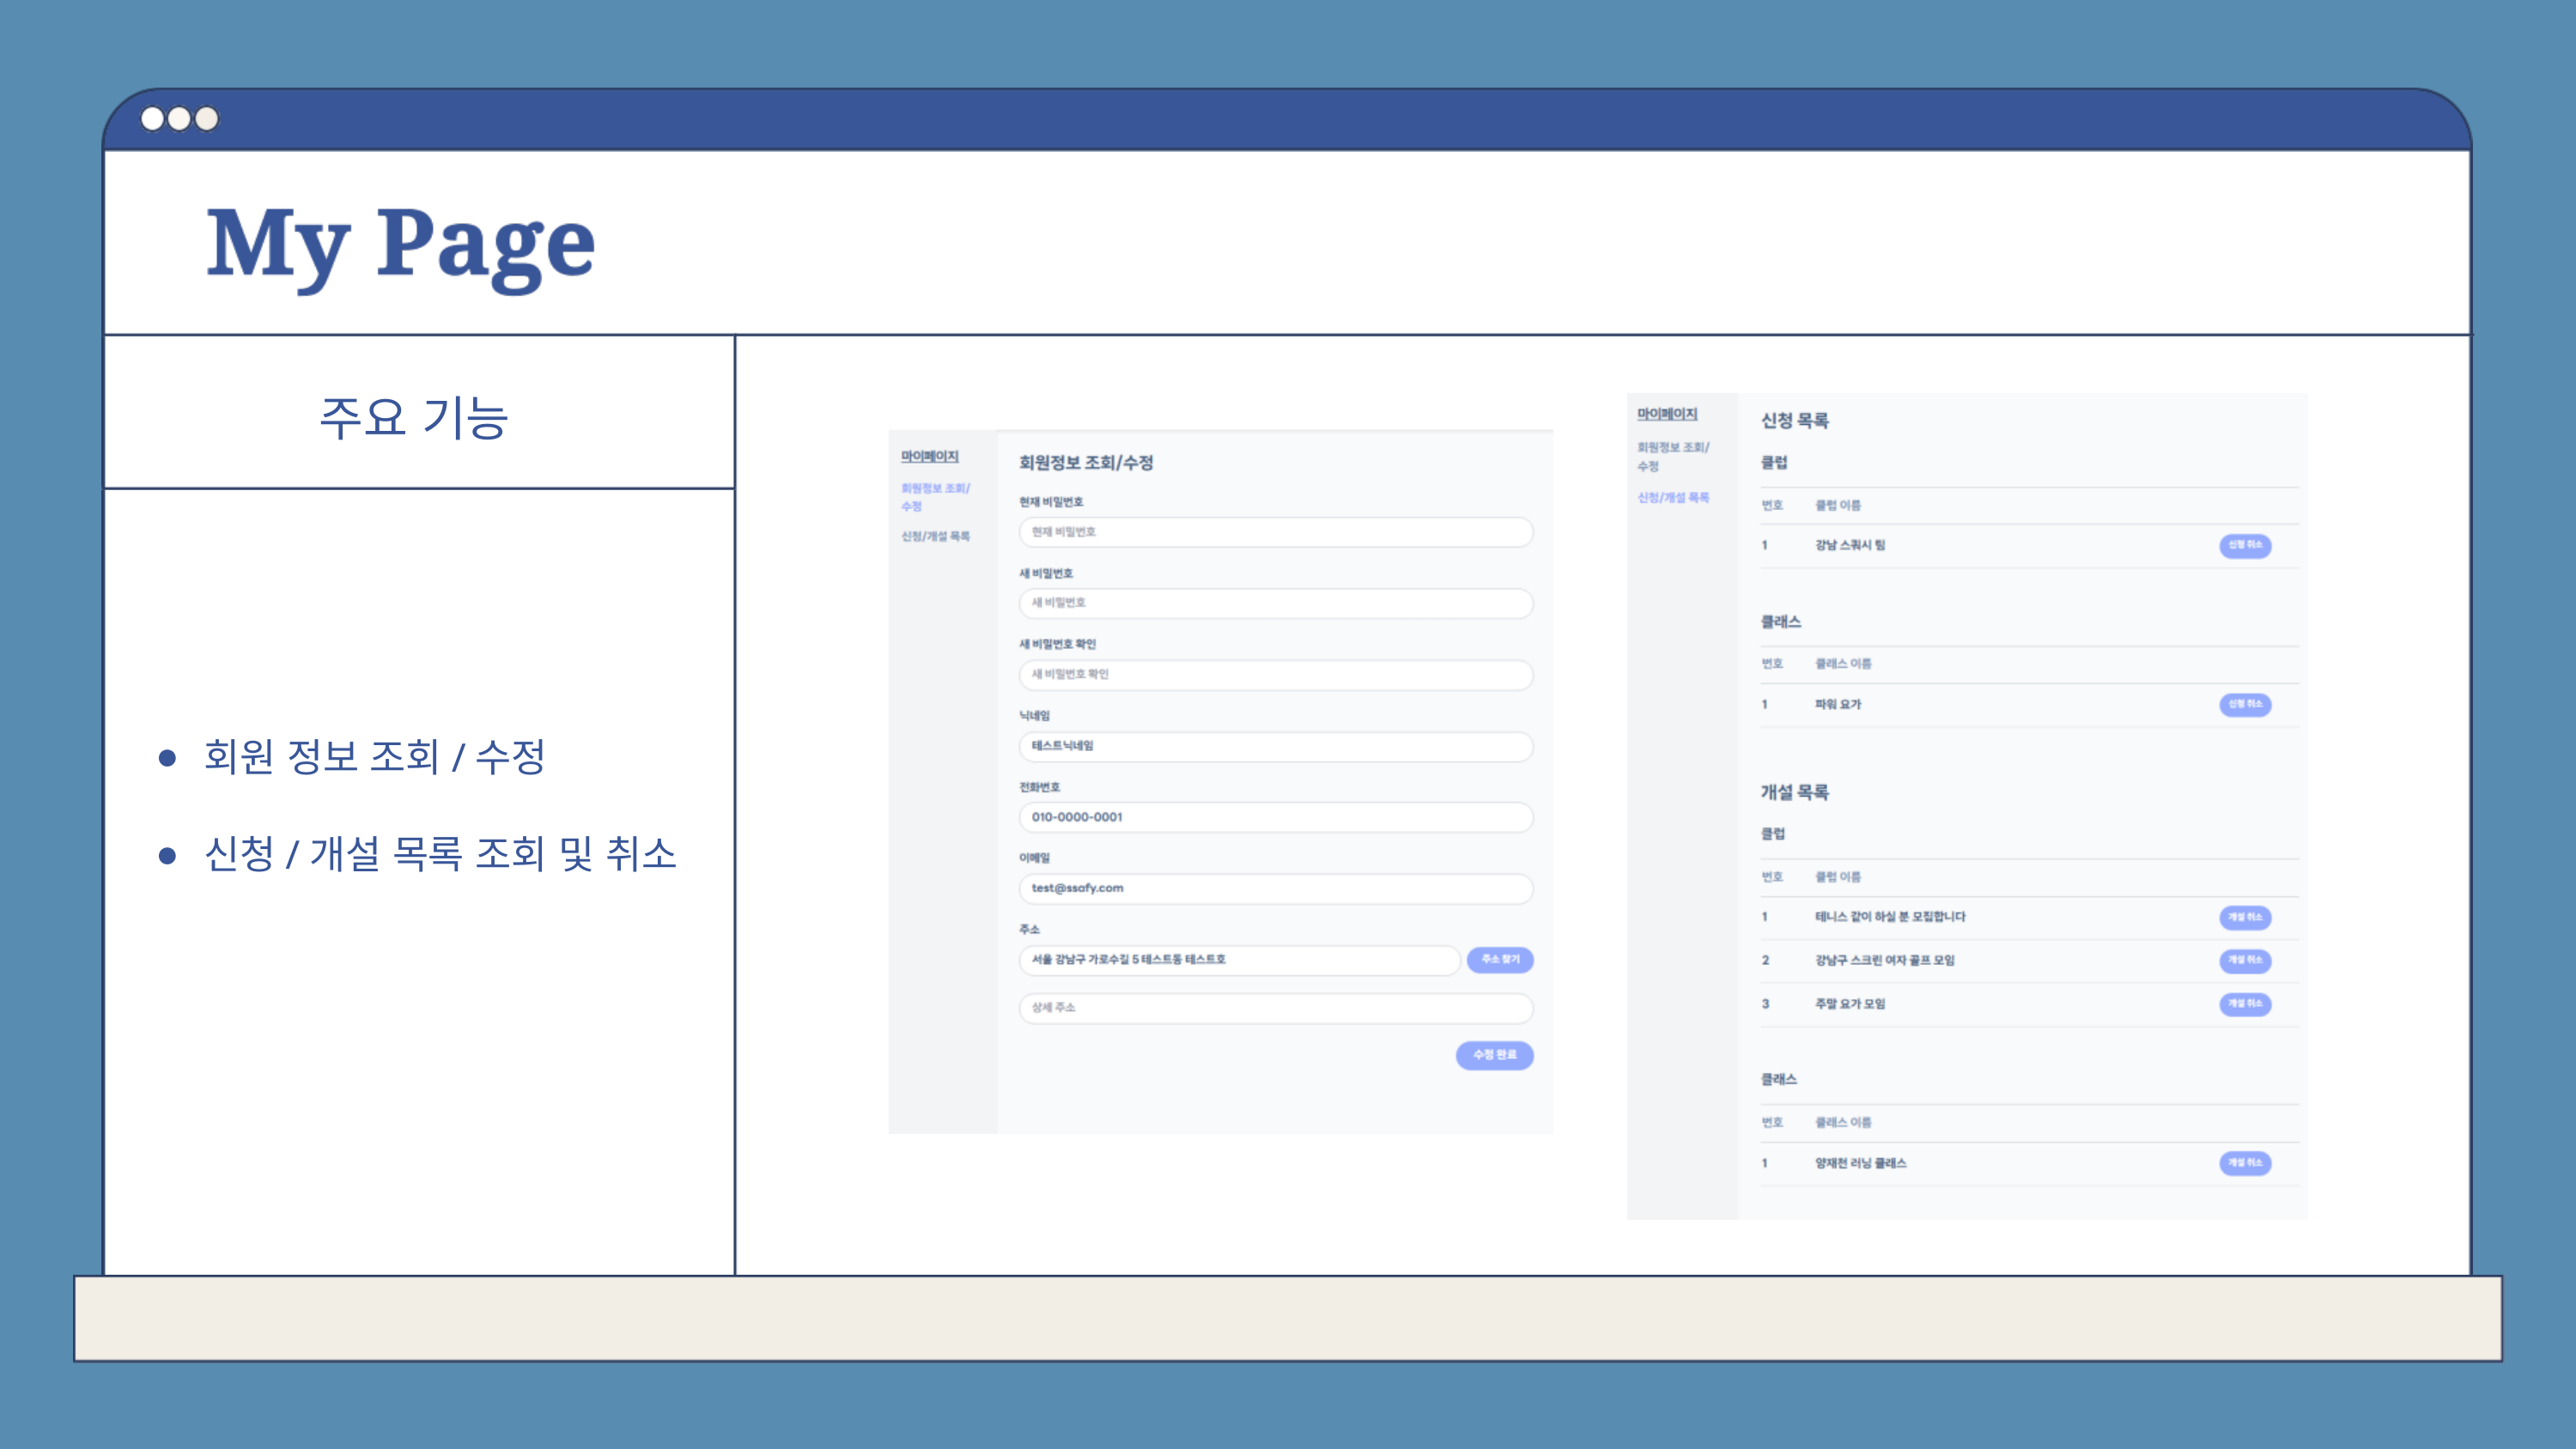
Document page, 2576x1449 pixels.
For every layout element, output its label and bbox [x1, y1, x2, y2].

picture [73, 87, 2505, 1363]
